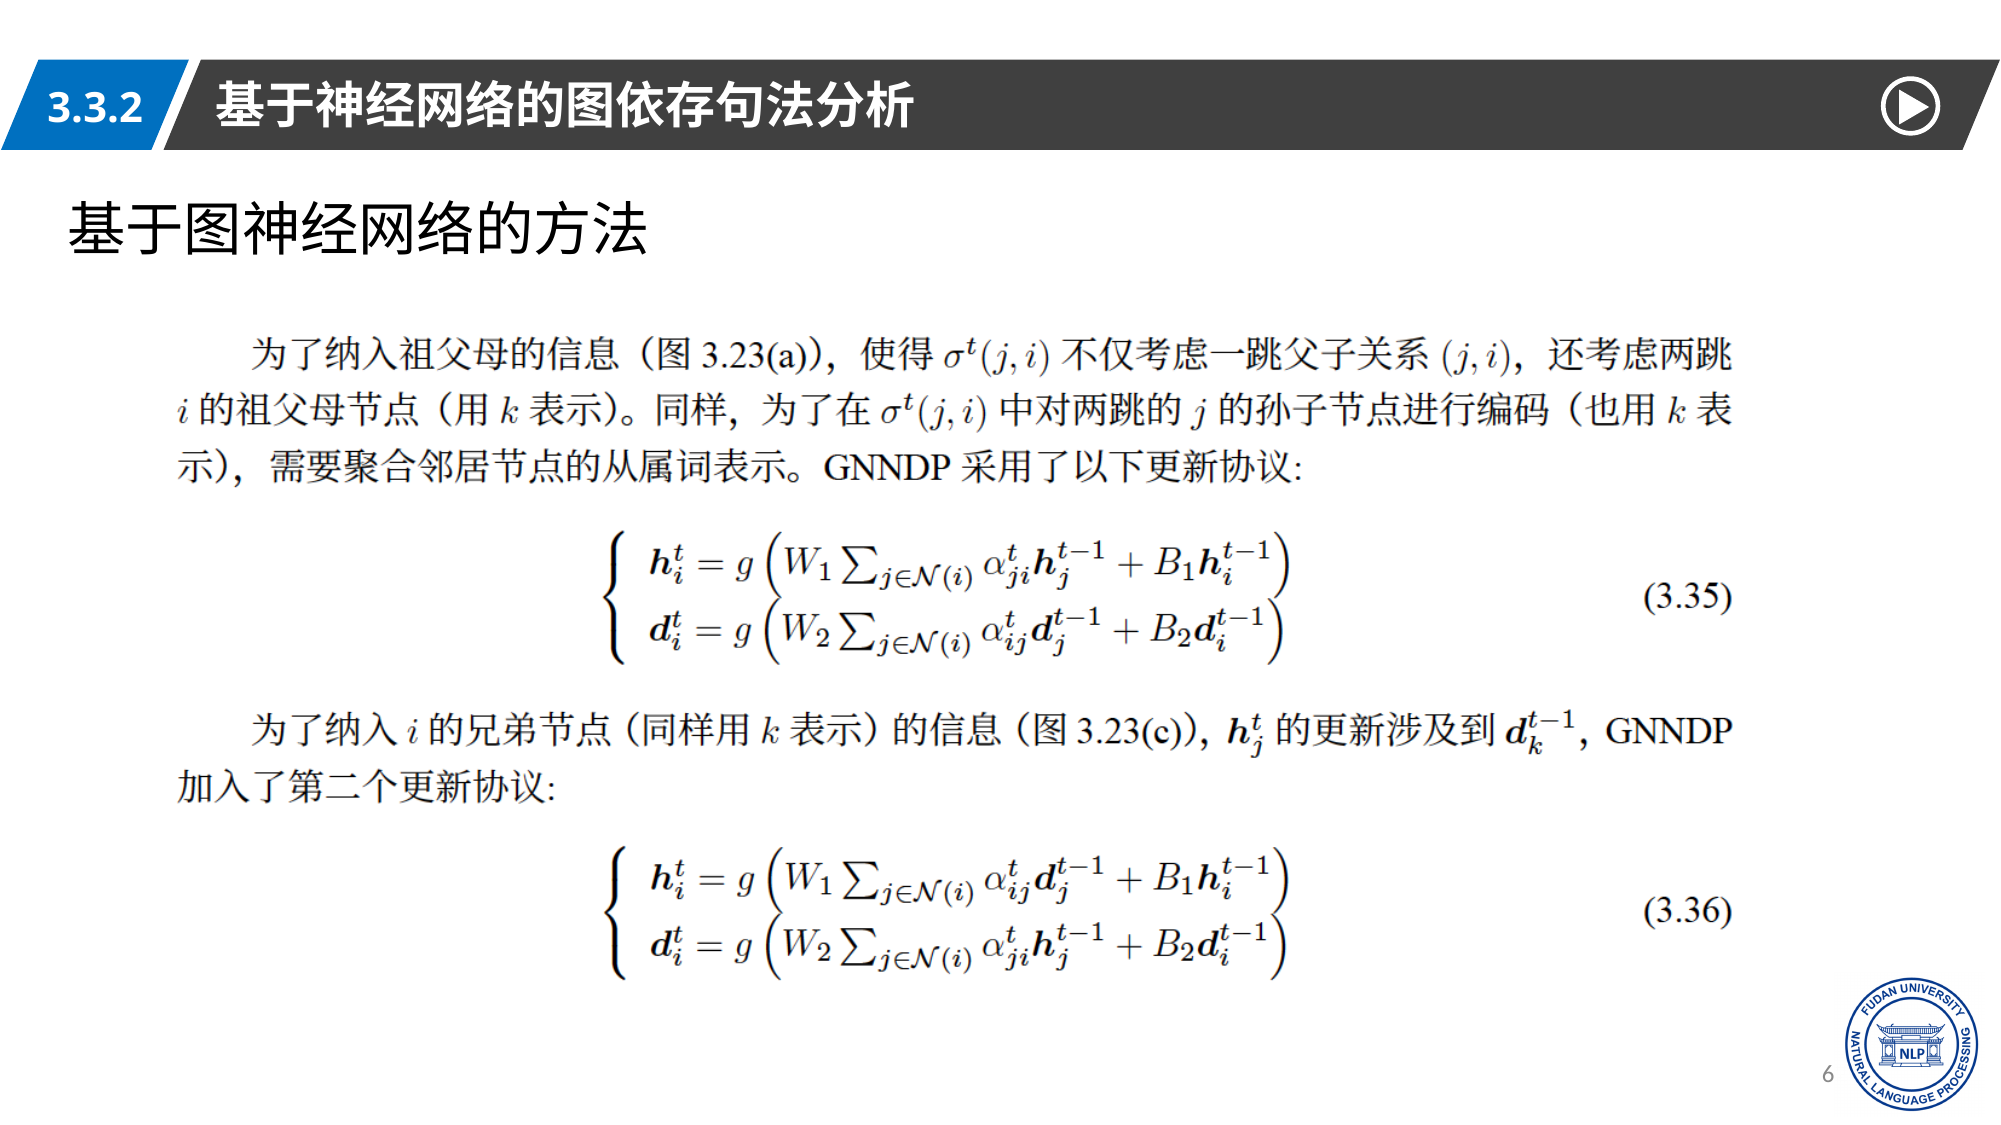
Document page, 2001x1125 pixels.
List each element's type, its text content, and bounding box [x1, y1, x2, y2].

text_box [1883, 78, 1939, 134]
text_box [32, 59, 189, 120]
text_box 基于神经网络的图依存句法分析 [200, 66, 931, 142]
text_box 3.3.2 [26, 73, 164, 138]
text_box [1, 89, 157, 150]
text_box [163, 59, 2000, 150]
picture [136, 306, 1786, 1008]
picture [1834, 972, 1985, 1117]
slide_number 62 [1412, 1042, 1863, 1103]
text_box 基于图神经网络的方法 [52, 163, 1053, 270]
